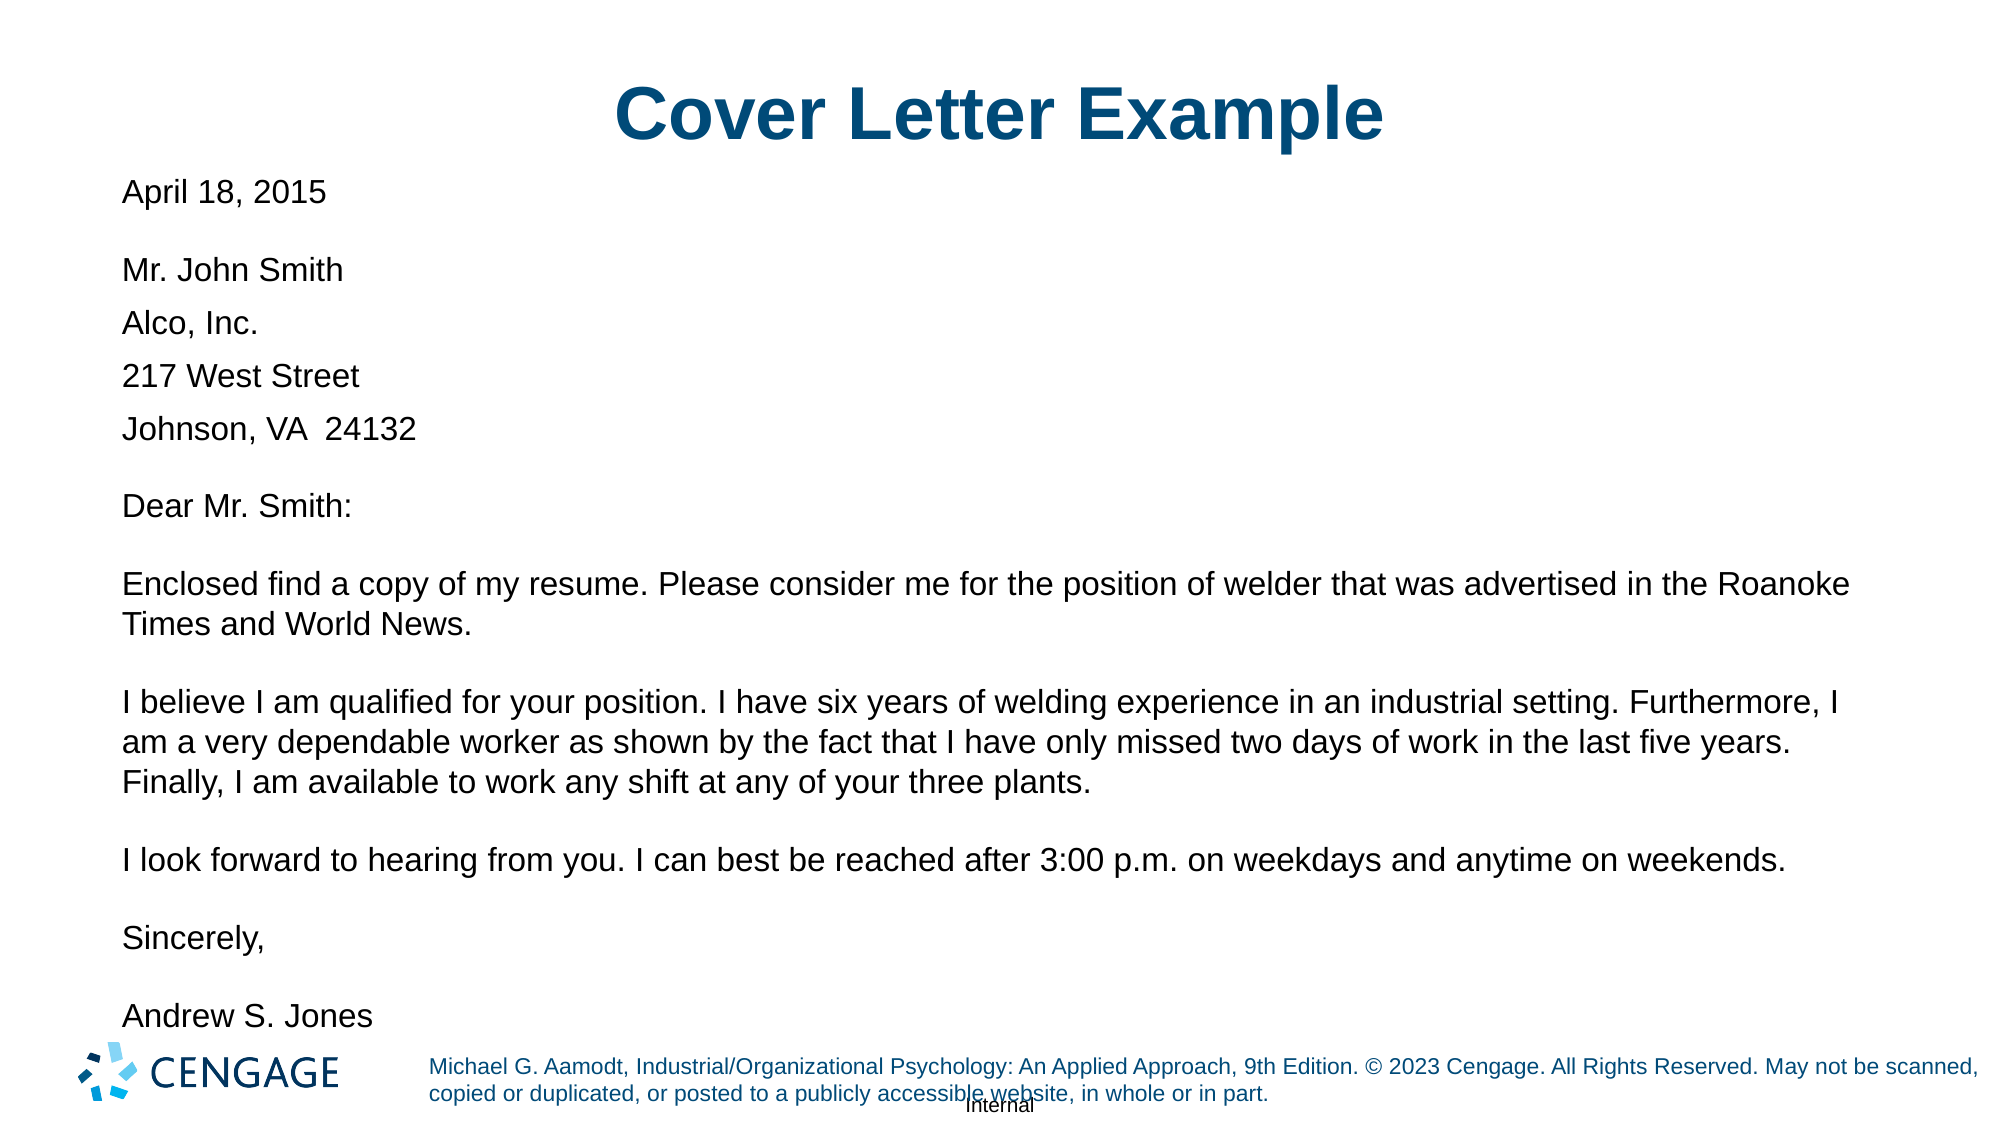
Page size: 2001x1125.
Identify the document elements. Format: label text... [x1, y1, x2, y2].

picture [78, 1042, 338, 1101]
title Cover Letter Example [137, 59, 1863, 170]
list April 18, 2015 Mr. John Smith Alco, Inc. 217 West Street Johnson, VA 24132 Dear Mr. Smith: Enclosed find a copy of my resume. Please consider me for the position of welder that was advertised in the Roanoke Times and World News. I believe I am qualified for your position. I have six years of welding experience in an industrial setting. Furthermore, I am a very dependable worker as shown by the fact that I have only missed two days of work in the last five years. Finally, I am available to work any shift at any of your three plants. I look forward to hearing from you. I can best be reached after 3:00 p.m. on weekdays and anytime on weekends. Sincerely, Andrew S. Jones [121, 170, 1880, 1000]
